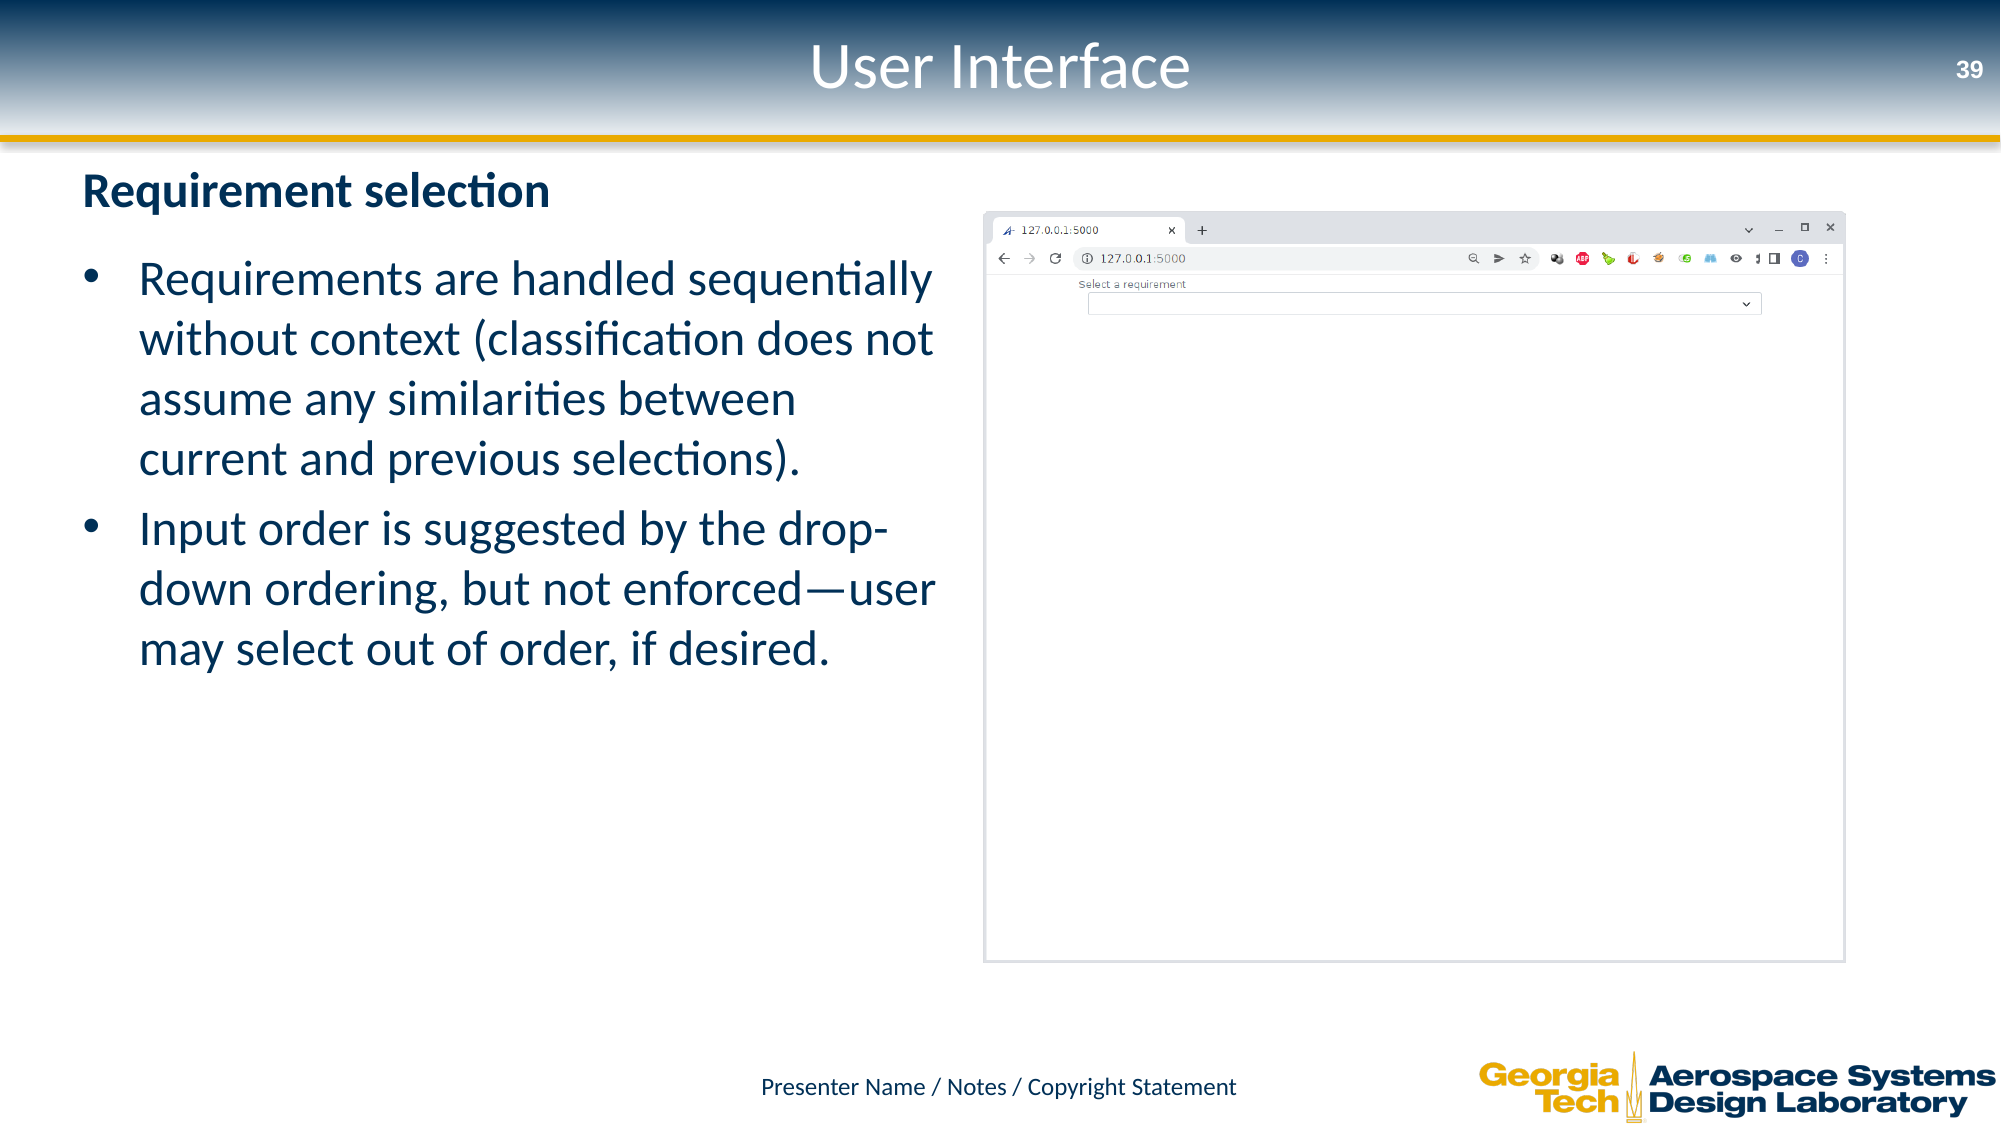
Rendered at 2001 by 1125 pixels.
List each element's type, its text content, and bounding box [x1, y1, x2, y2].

picture [1475, 1049, 2000, 1125]
list Requirement selection [75, 150, 675, 241]
slide_number 39 [1926, 43, 2000, 95]
title User Interface [75, 0, 1927, 125]
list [982, 211, 1847, 963]
list Requirements are handled sequentially without context (classification does not assume any similarities between current and previous selections). Input order is suggested by the drop-down ordering, but not enforced—user may select out of order, if desired. [75, 237, 956, 1050]
footer Presenter Name / Notes / Copyright Statement [524, 1057, 1476, 1118]
